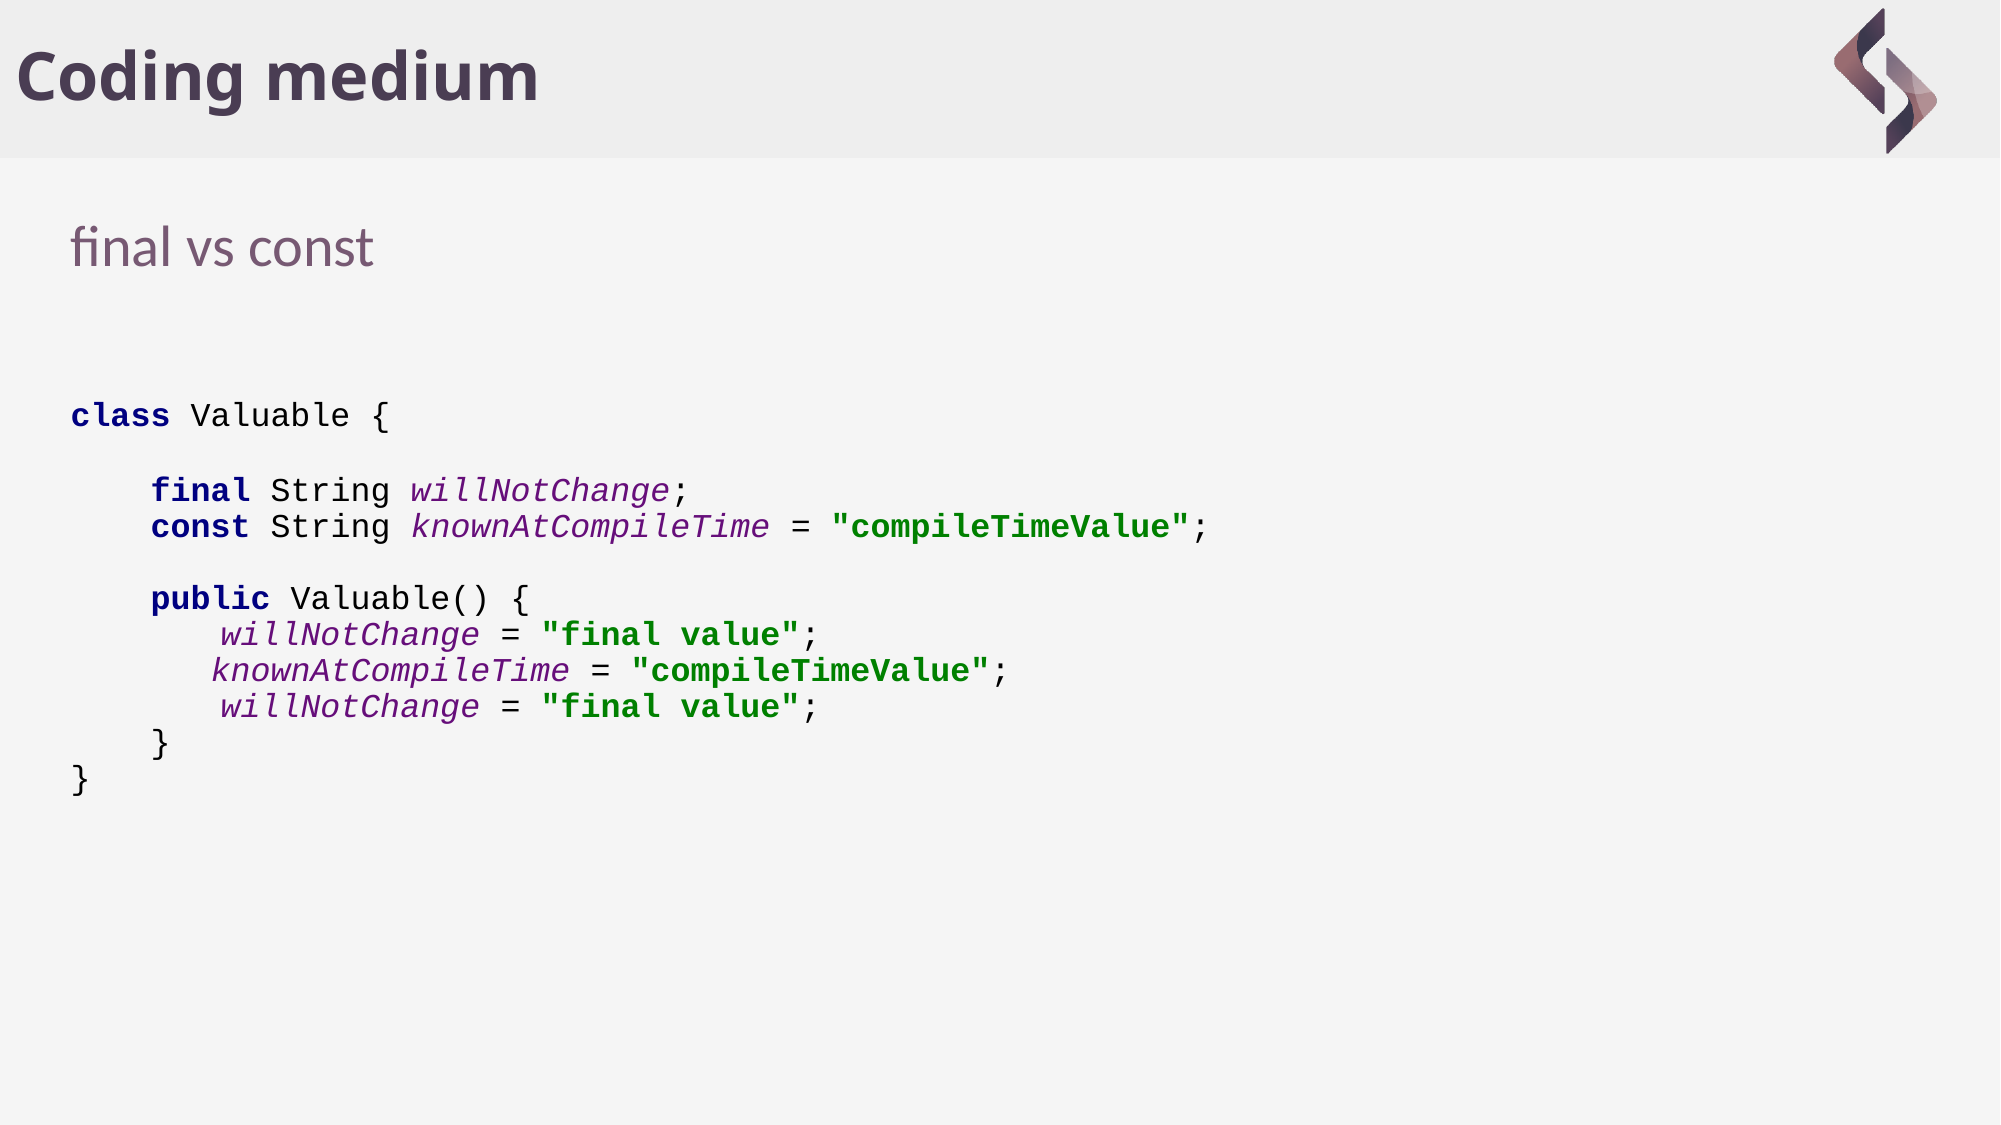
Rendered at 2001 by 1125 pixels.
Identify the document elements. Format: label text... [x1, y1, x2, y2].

list class Valuable { final String willNotChange; const String knownAtCompileTime = "compileTimeValue"; public Valuable() { willNotChange = "final value"; knownAtCompileTime = "compileTimeValue"; willNotChange = "final value"; } } [55, 270, 1781, 924]
picture [1787, 0, 2001, 166]
title Coding medium [0, 0, 1788, 158]
list final vs const [55, 208, 1486, 270]
